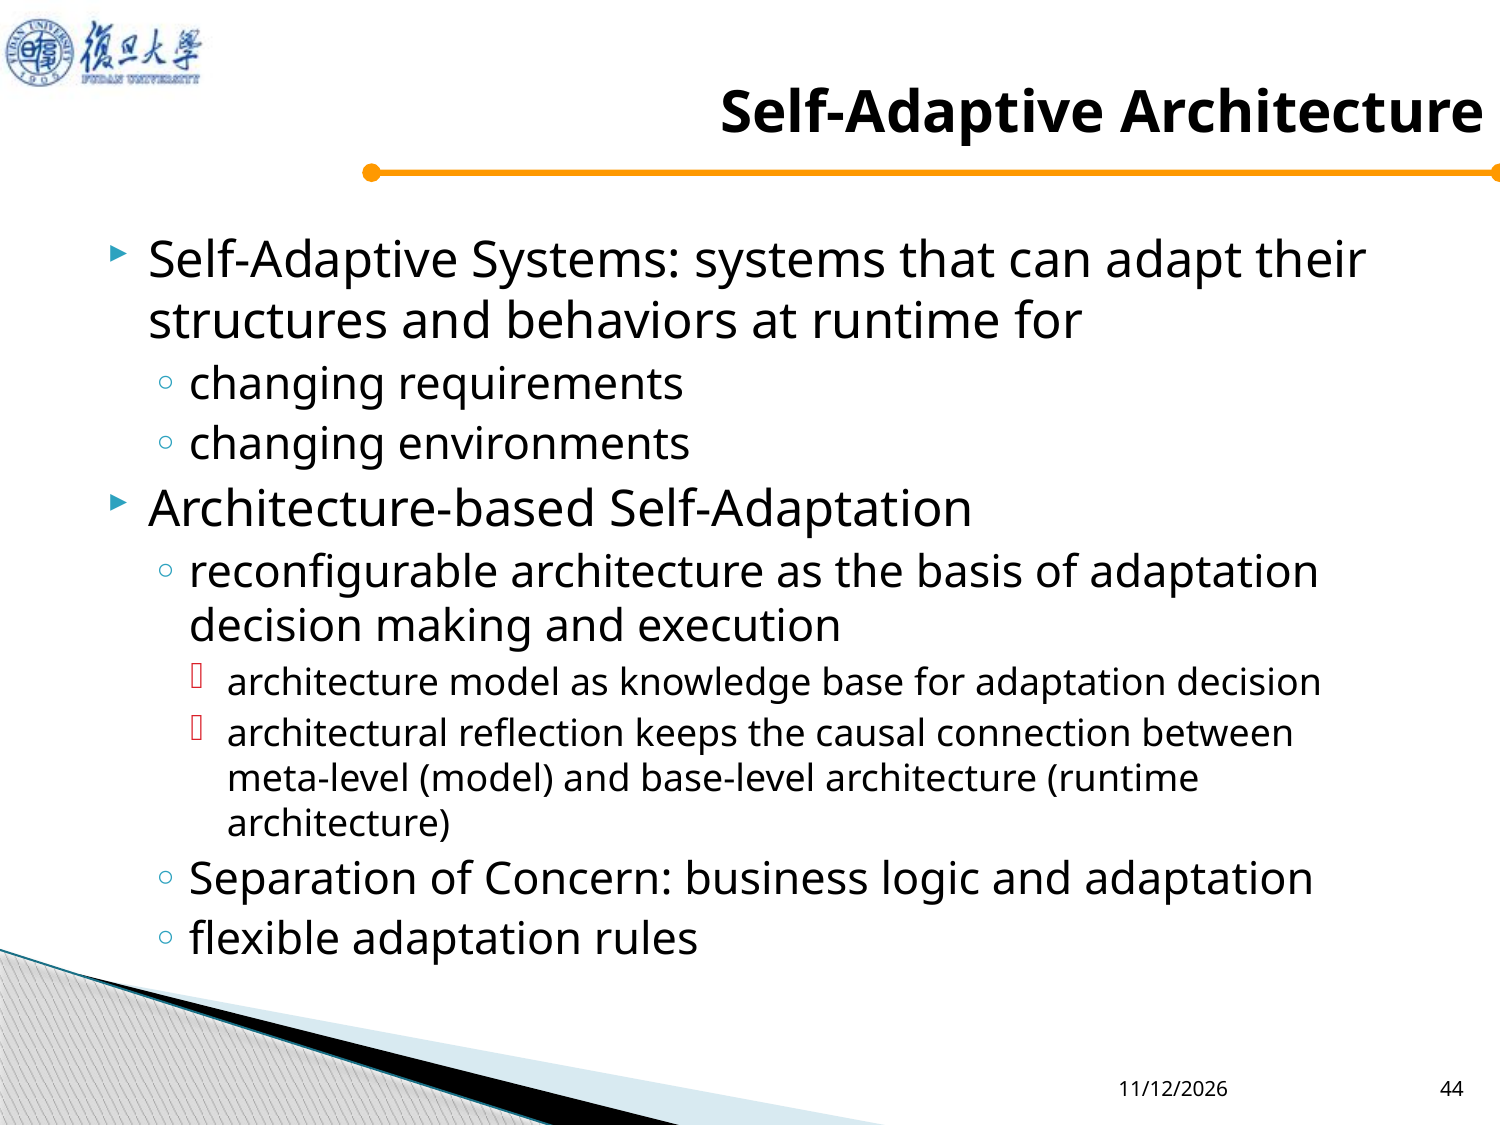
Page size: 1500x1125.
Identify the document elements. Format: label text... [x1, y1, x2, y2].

list Self-Adaptive Systems: systems that can adapt their structures and behaviors at runtime for changing requirements changing environments Architecture-based Self-Adaptation reconfigurable architecture as the basis of adaptation decision making and execution architecture model as knowledge base for adaptation decision architectural reflection keeps the causal connection between meta-level (model) and base-level architecture (runtime architecture) Separation of Concern: business logic and adaptation flexible adaptation rules [75, 219, 1400, 988]
text_box [365, 166, 1500, 179]
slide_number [1103, 1051, 1418, 1112]
slide_number 44 [1418, 1051, 1479, 1112]
title Self-Adaptive Architecture [150, 15, 1500, 203]
picture [0, 0, 219, 109]
